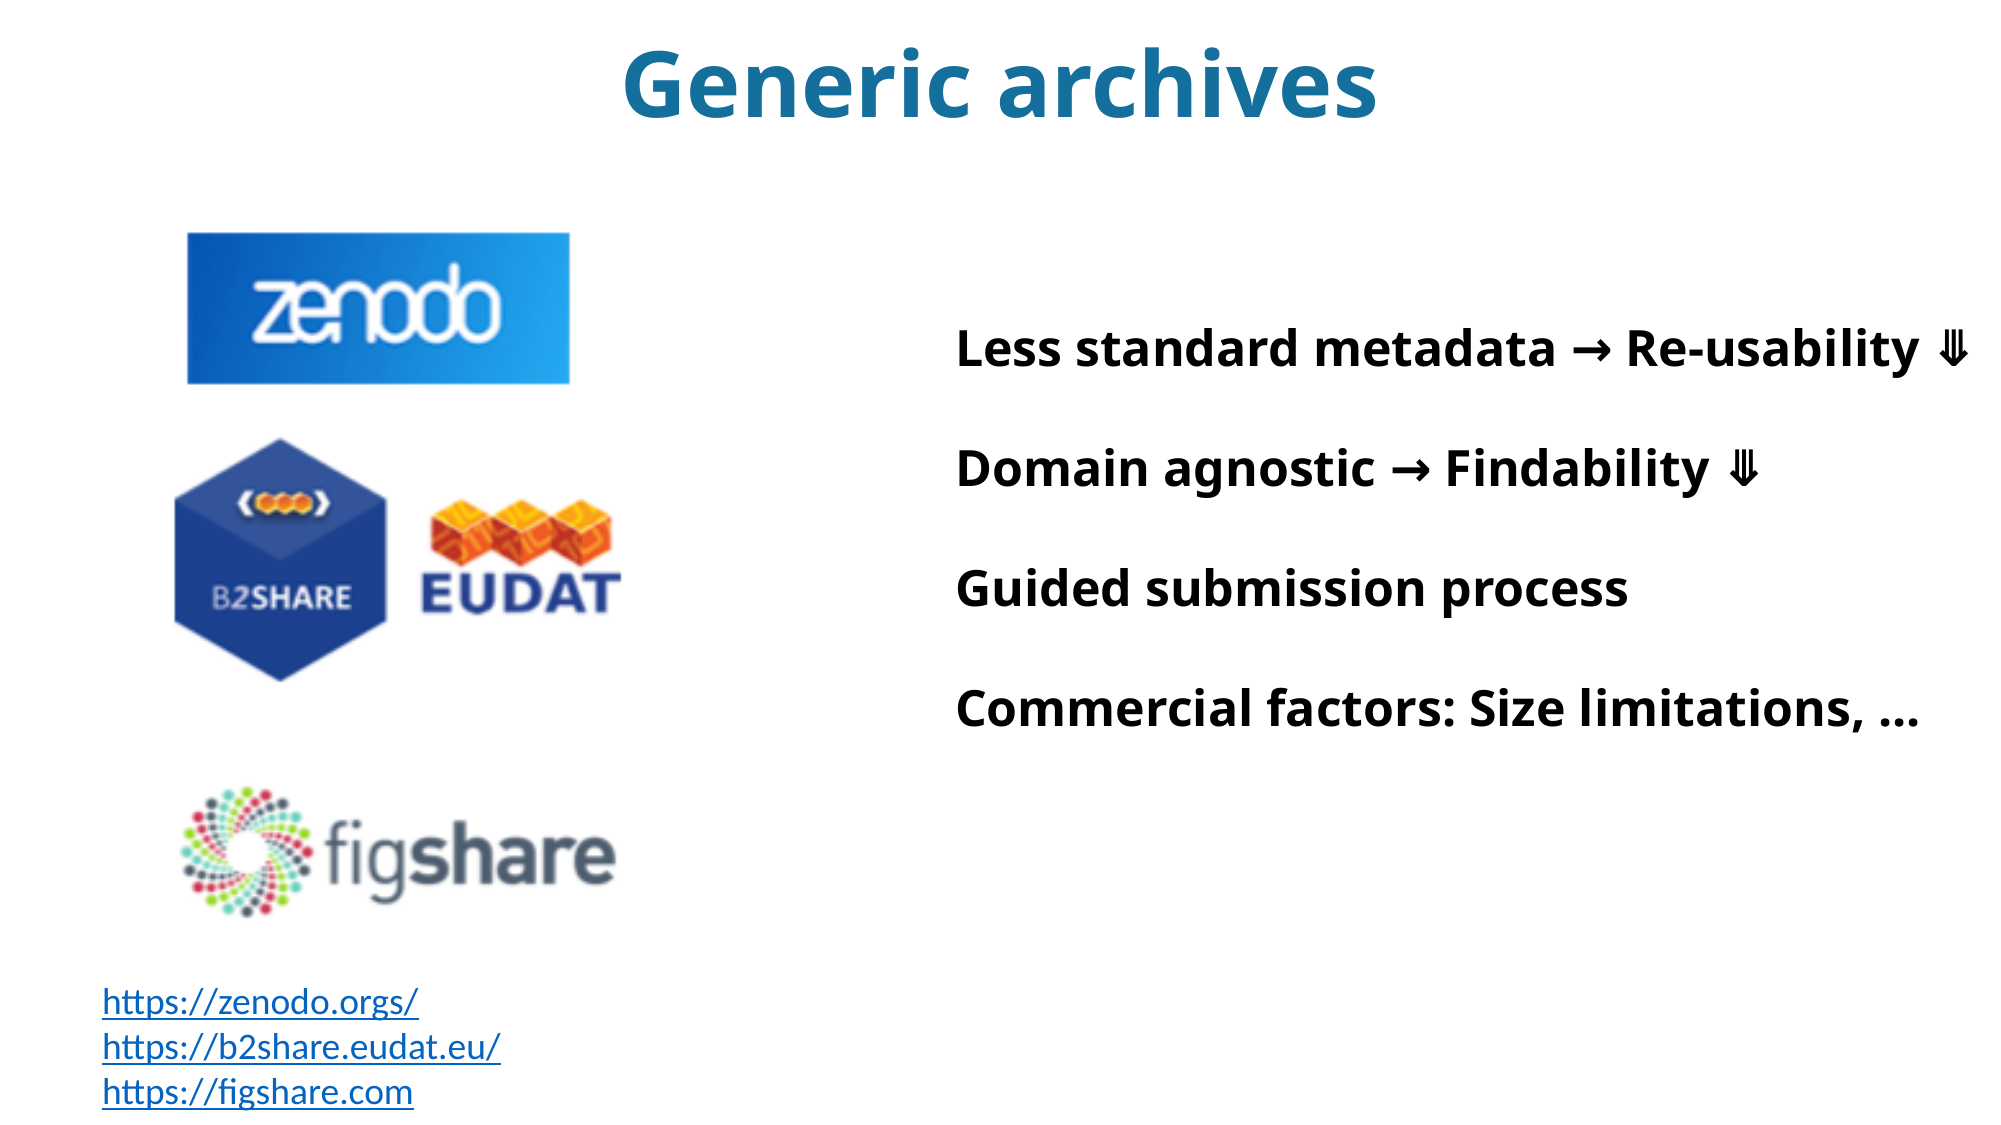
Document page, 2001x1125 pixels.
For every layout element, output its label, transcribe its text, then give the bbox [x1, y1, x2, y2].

title Generic archives [137, 3, 1863, 174]
text_box https://zenodo.orgs/ https://b2share.eudat.eu/ https://figshare.com [87, 970, 516, 1120]
text_box Less standard metadata → Re-usability ⤋ Domain agnostic → Findability ⤋ Guided submission process Commercial factors: Size limitations, ... [940, 309, 2000, 745]
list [154, 208, 678, 936]
